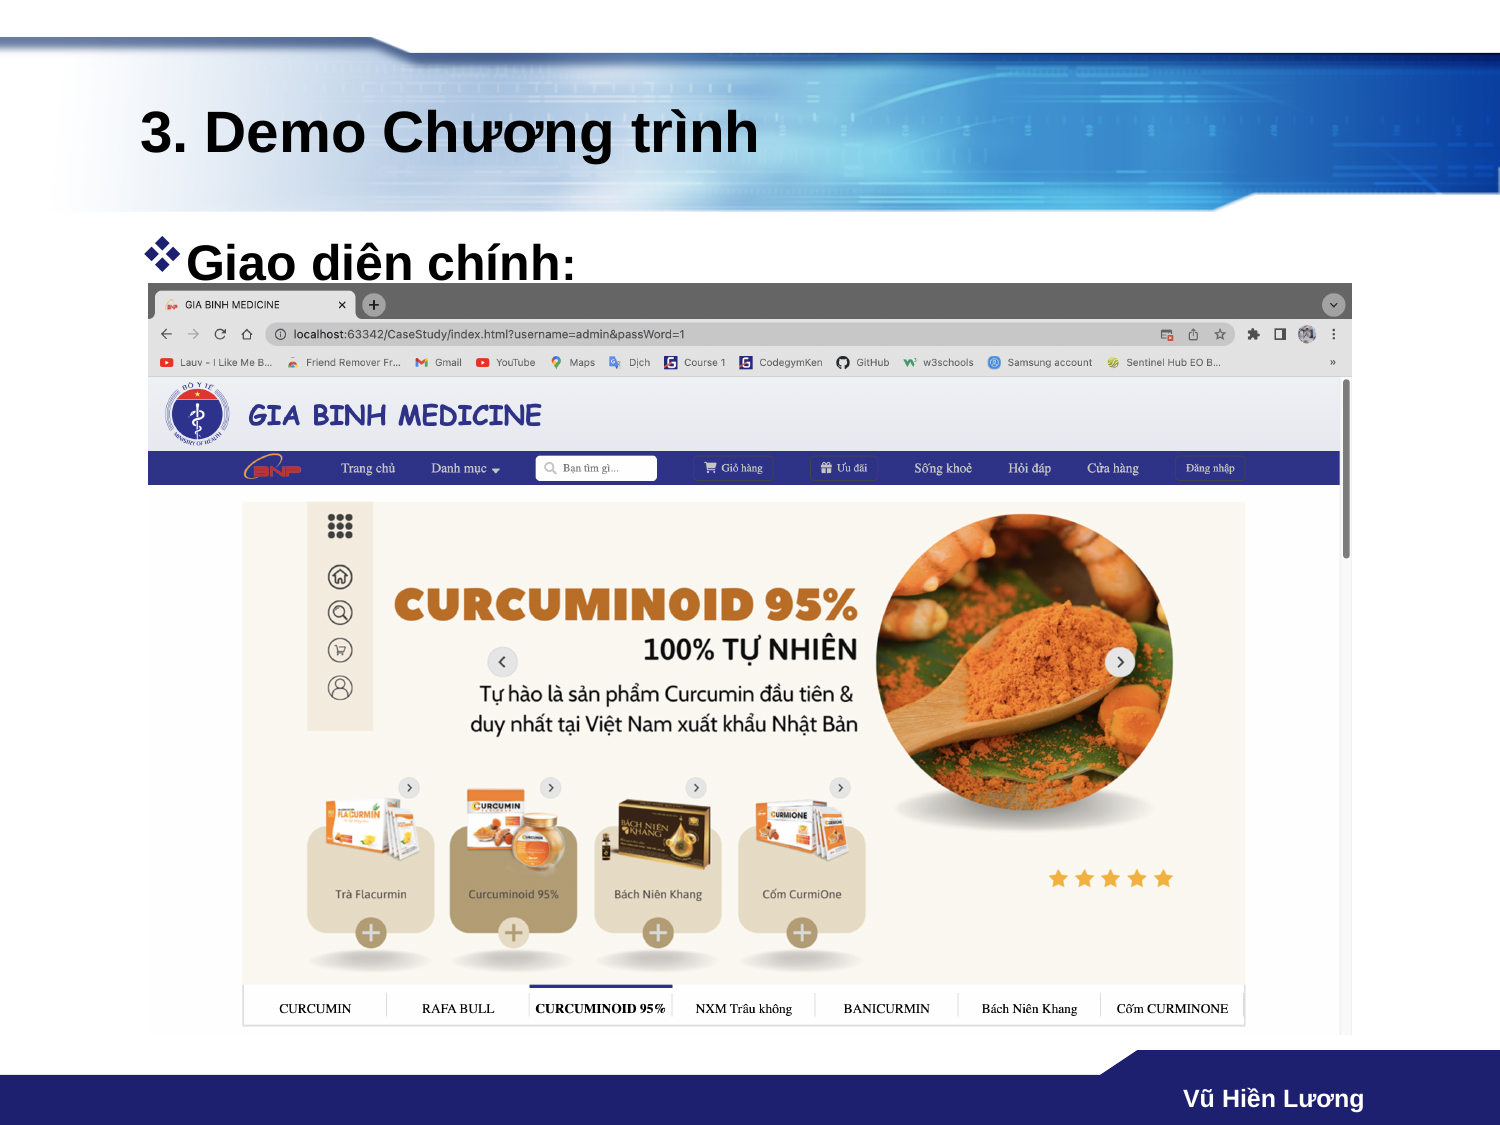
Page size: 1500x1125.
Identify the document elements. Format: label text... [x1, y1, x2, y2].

title 3. Demo Chương trình [125, 82, 1413, 175]
picture [148, 283, 1352, 1035]
footer Vũ Hiền Lương [1033, 1045, 1380, 1089]
picture [0, 37, 1500, 213]
text_box Giao diện chính: [125, 192, 1328, 978]
